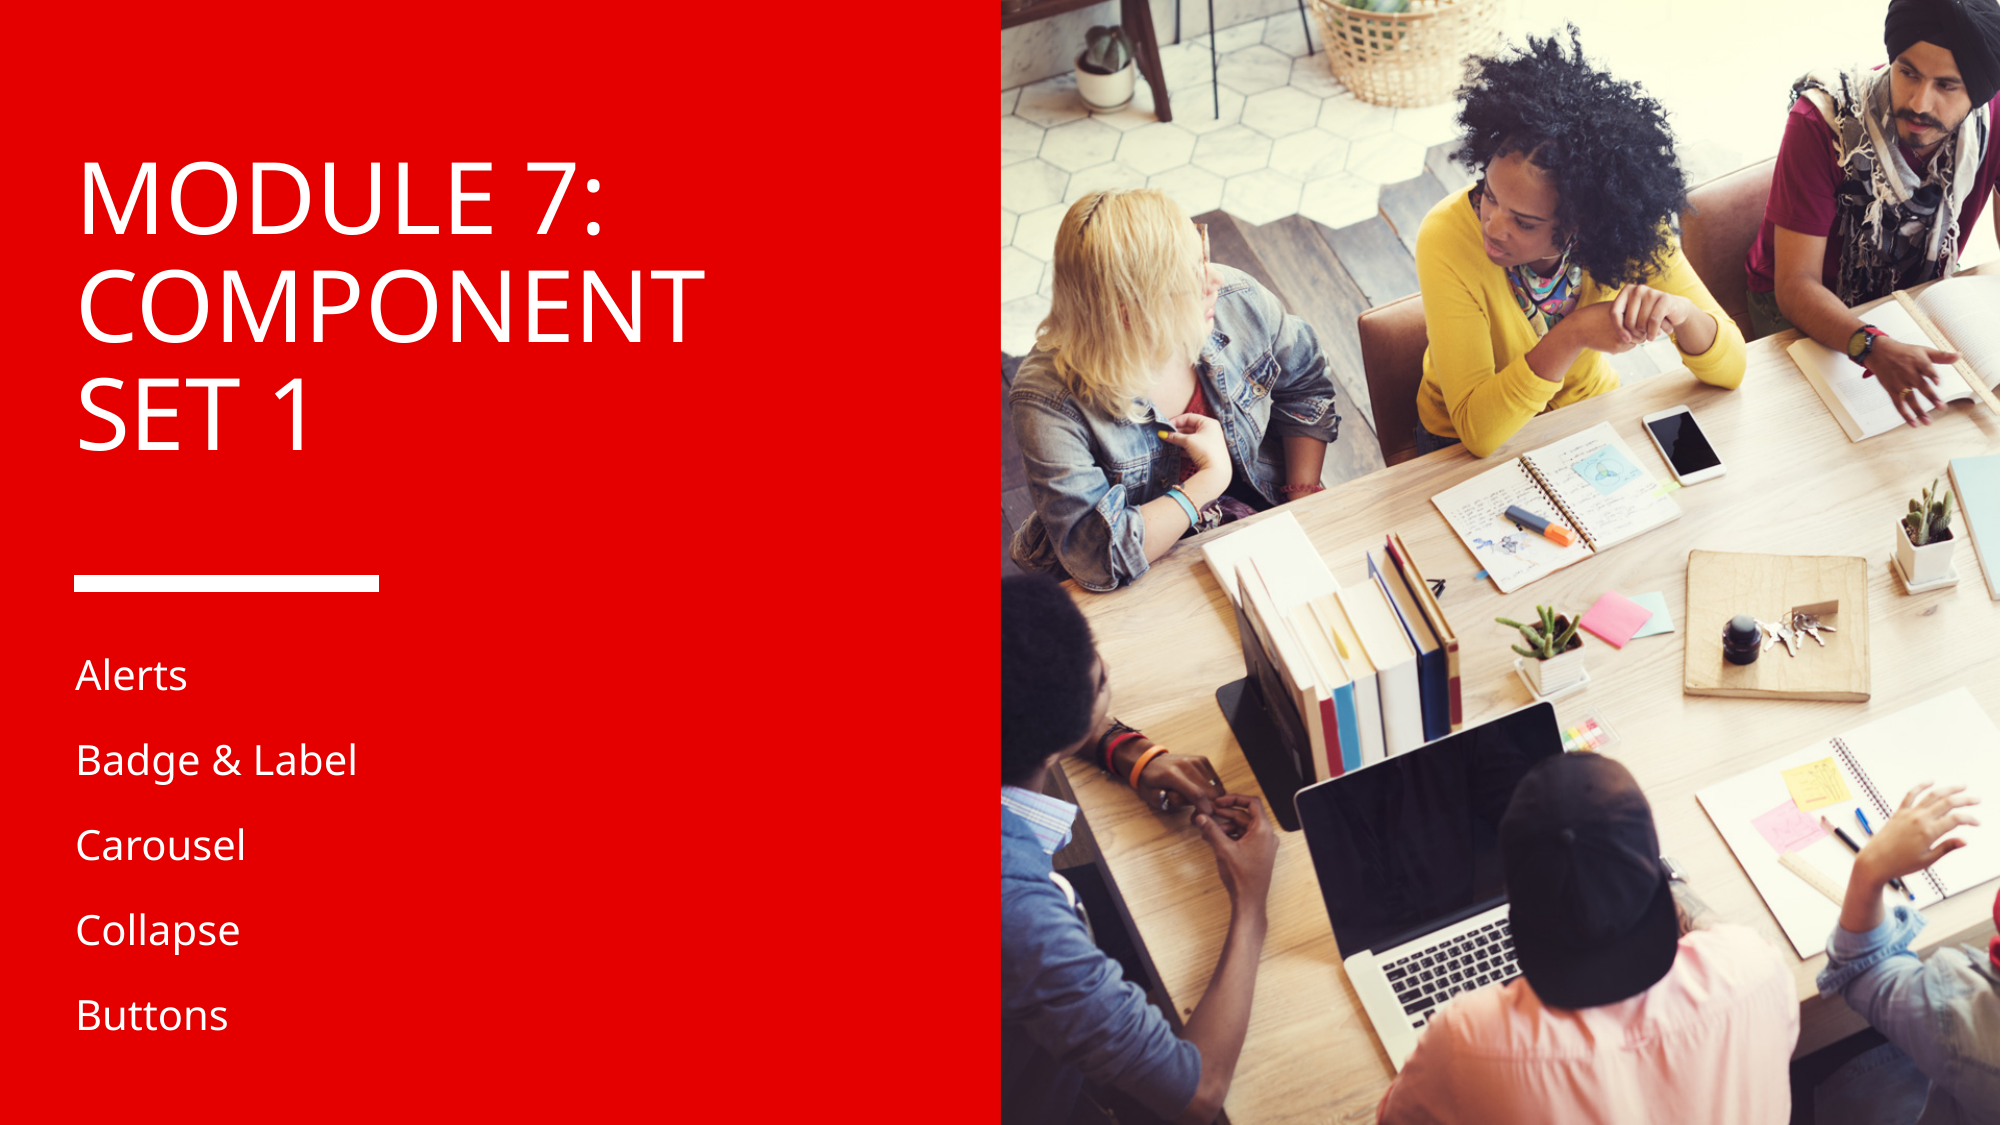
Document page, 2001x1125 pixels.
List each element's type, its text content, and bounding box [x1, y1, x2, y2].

picture [1000, 0, 2000, 1125]
title MODULE 7: Component Set 1 [75, 273, 965, 472]
list Alerts Badge & Label Carousel Collapse Buttons [75, 638, 927, 1125]
